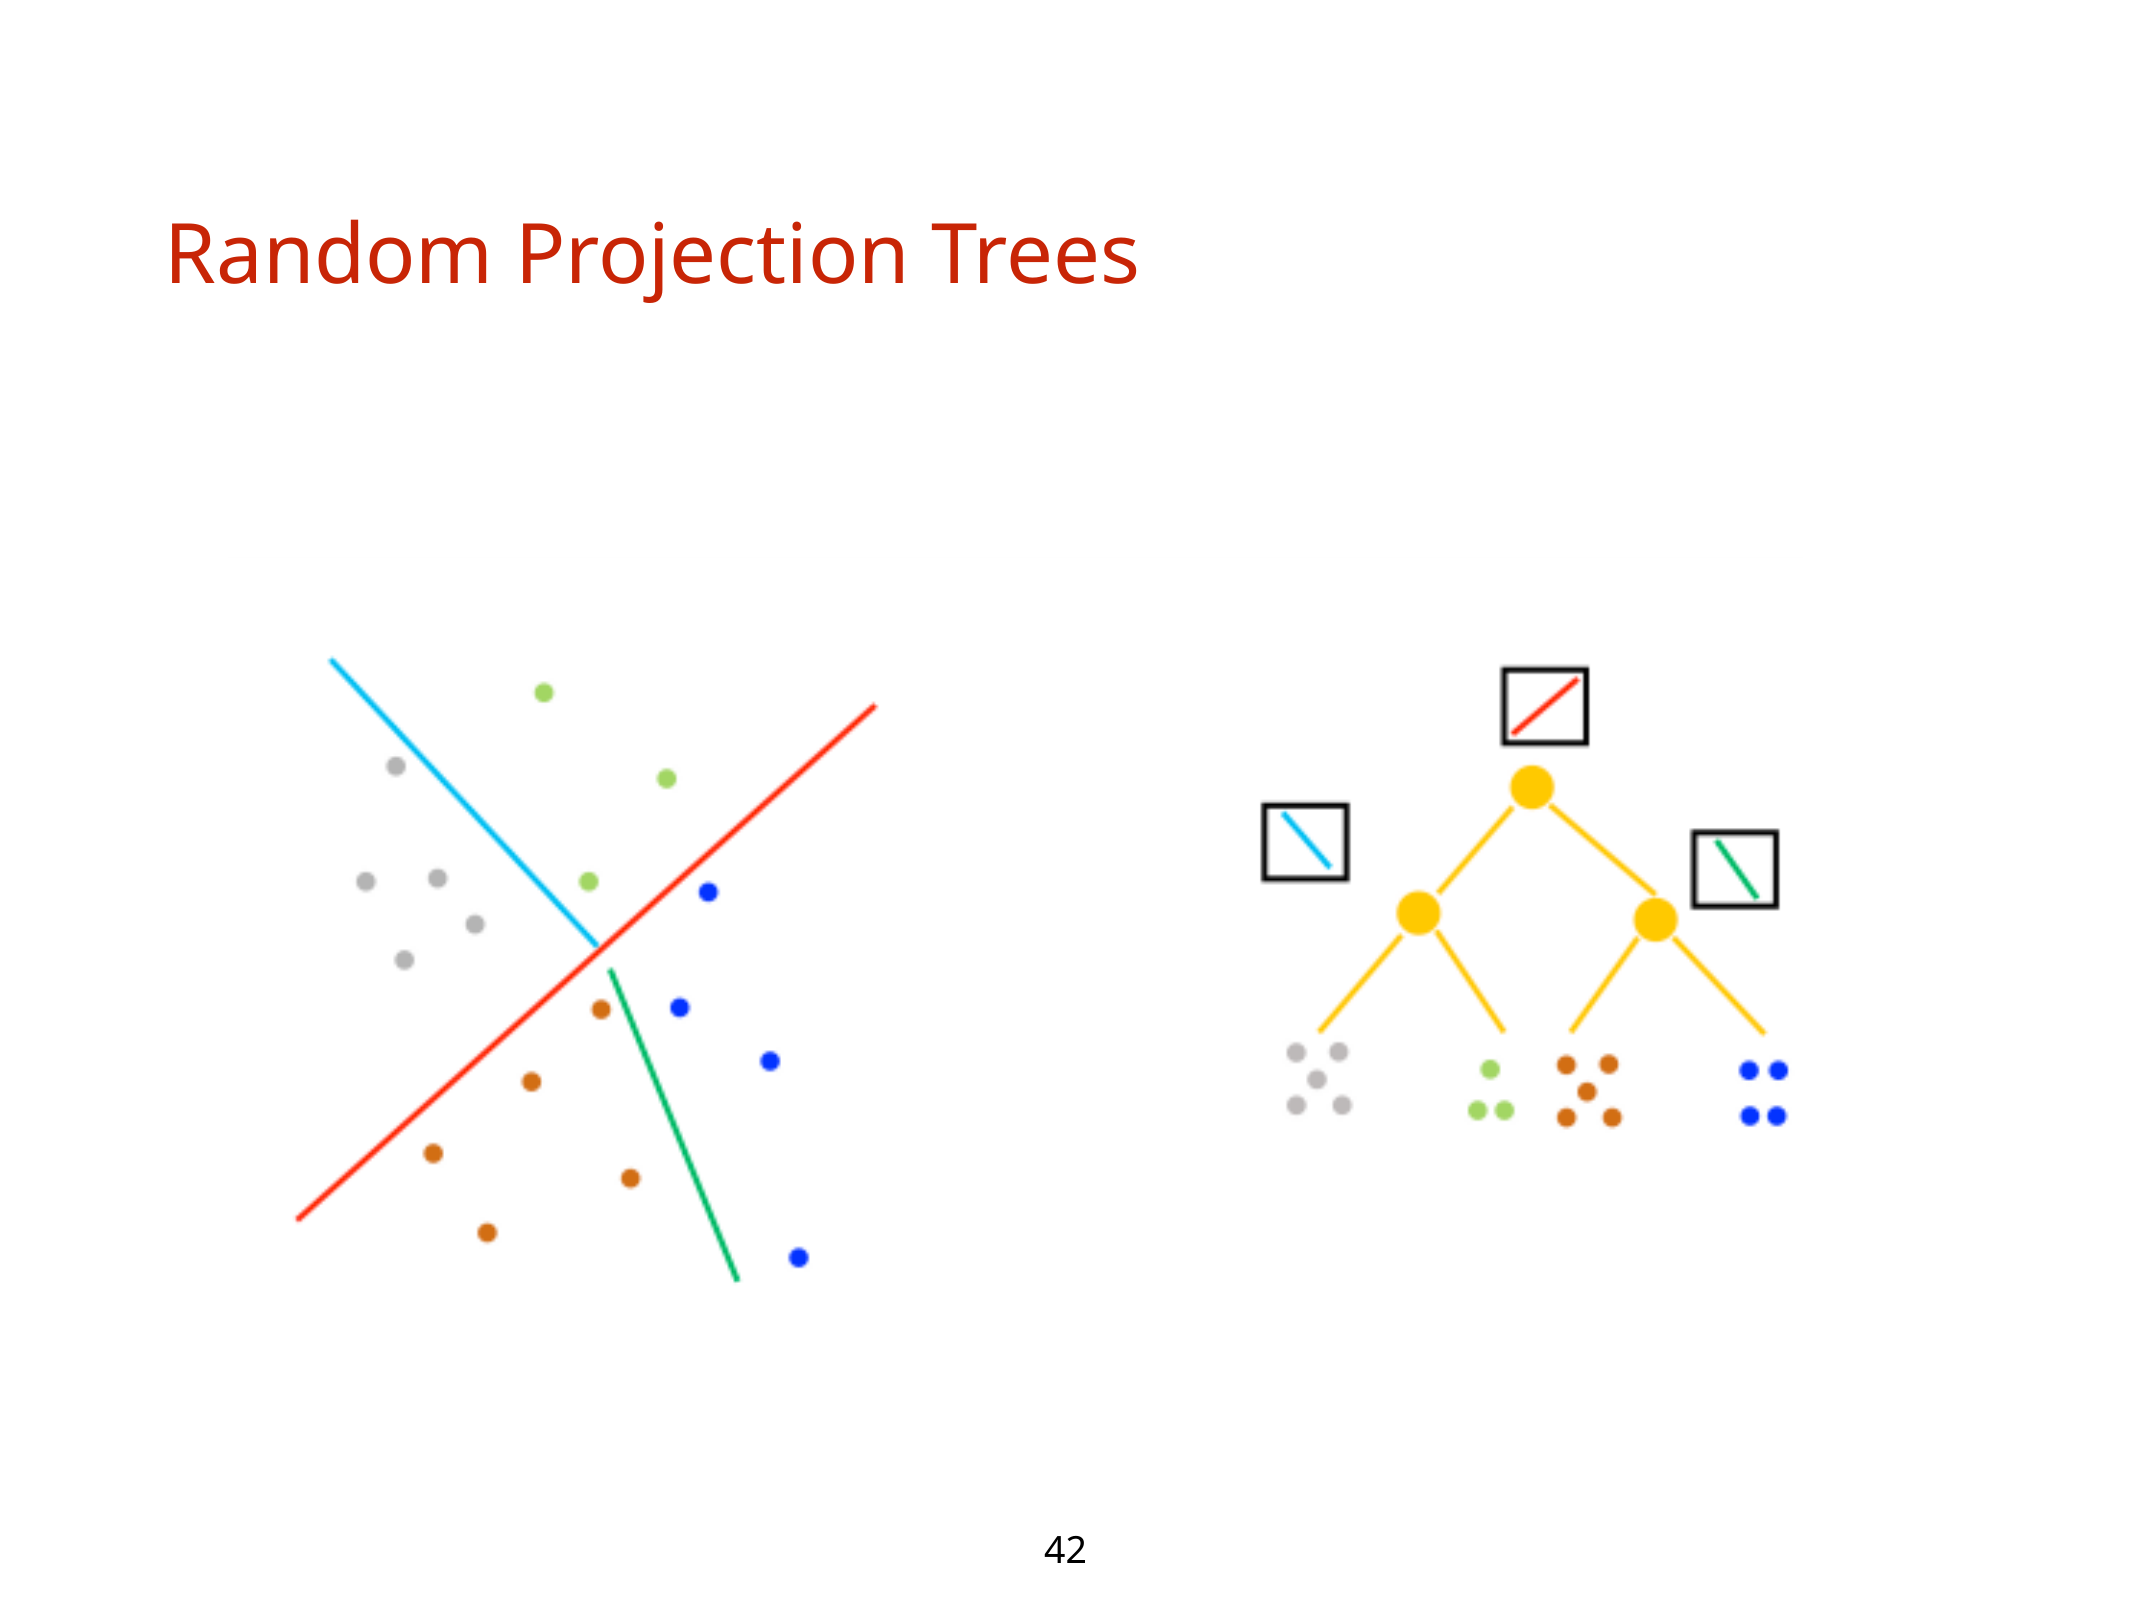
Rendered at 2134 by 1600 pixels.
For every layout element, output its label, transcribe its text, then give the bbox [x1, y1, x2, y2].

picture [0, 555, 2134, 1368]
slide_number 42 [1034, 1517, 1097, 1581]
title Random Projection Trees [155, 72, 1978, 428]
